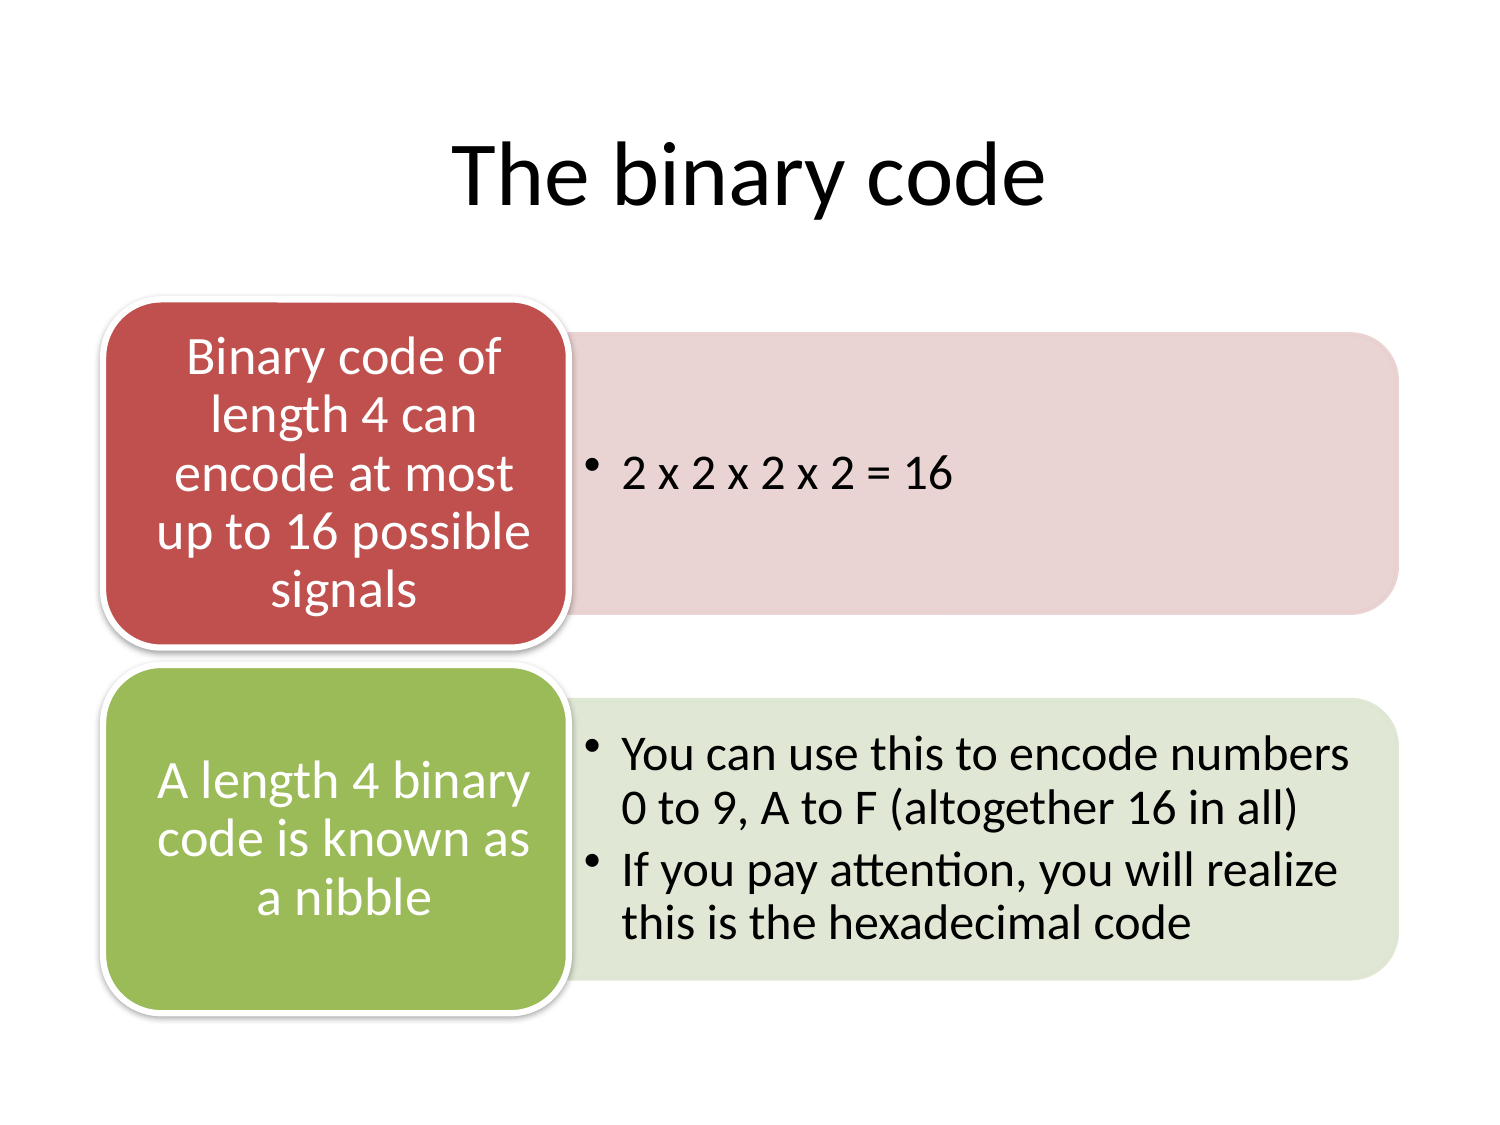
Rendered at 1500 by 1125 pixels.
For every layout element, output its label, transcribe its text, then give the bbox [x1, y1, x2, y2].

title The binary code [103, 59, 1397, 278]
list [102, 299, 1398, 1014]
